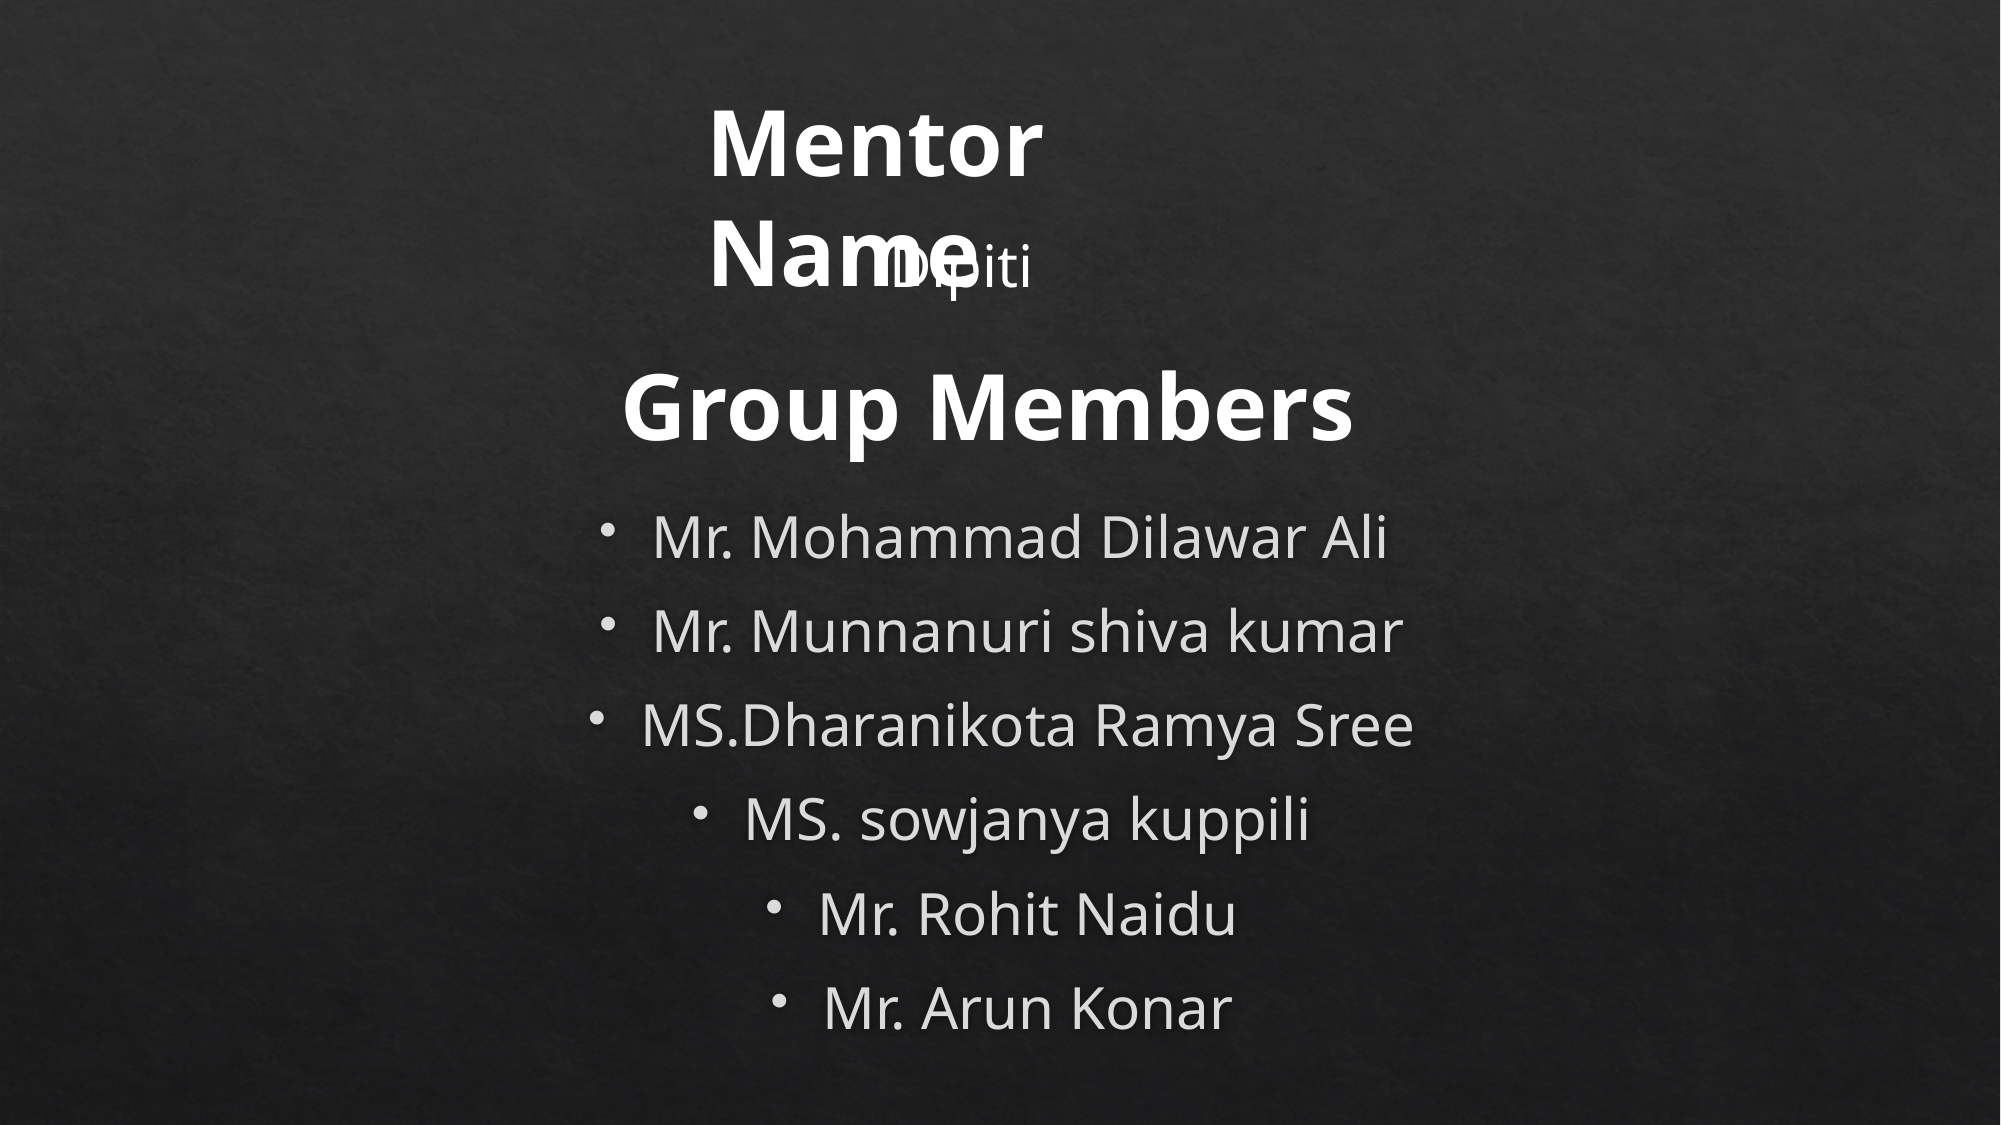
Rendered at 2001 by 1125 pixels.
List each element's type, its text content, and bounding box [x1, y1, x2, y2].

list Mr. Mohammad Dilawar Ali Mr. Munnanuri shiva kumar MS.Dharanikota Ramya Sree MS. sowjanya kuppili Mr. Rohit Naidu Mr. Arun Konar [150, 492, 1850, 1077]
text_box Group Members [598, 341, 1402, 466]
text_box Mentor Name [691, 77, 1329, 312]
text_box Dipiti [832, 221, 1100, 307]
